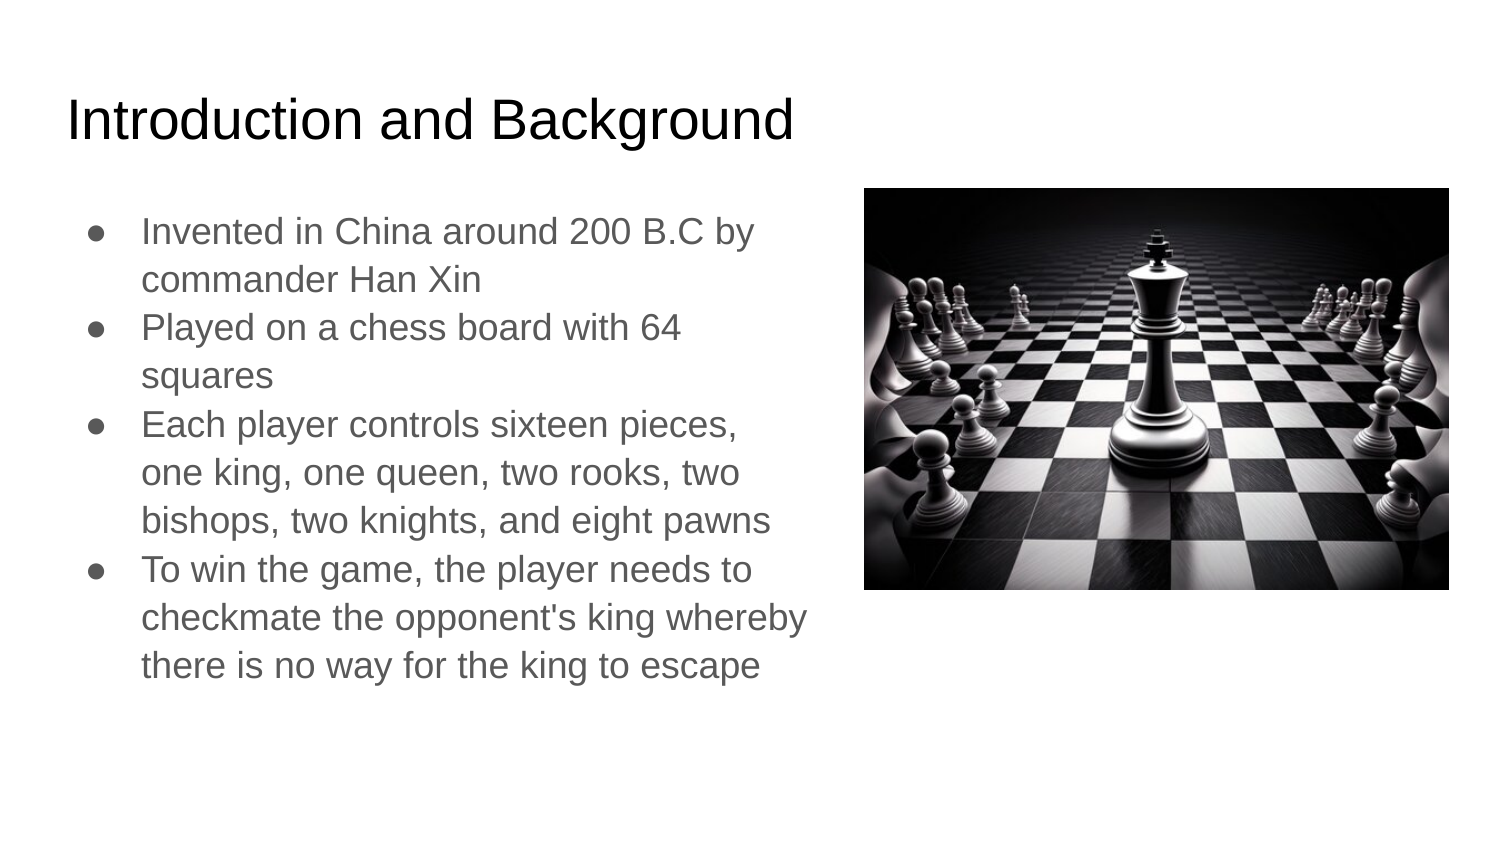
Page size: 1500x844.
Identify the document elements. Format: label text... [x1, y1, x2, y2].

picture [863, 188, 1450, 590]
list Invented in China around 200 B.C by commander Han Xin Played on a chess board with 64 squares Each player controls sixteen pieces, one king, one queen, two rooks, two bishops, two knights, and eight pawns To win the game, the player needs to checkmate the opponent's king whereby there is no way for the king to escape [51, 189, 826, 705]
title Introduction and Background [51, 72, 1449, 167]
